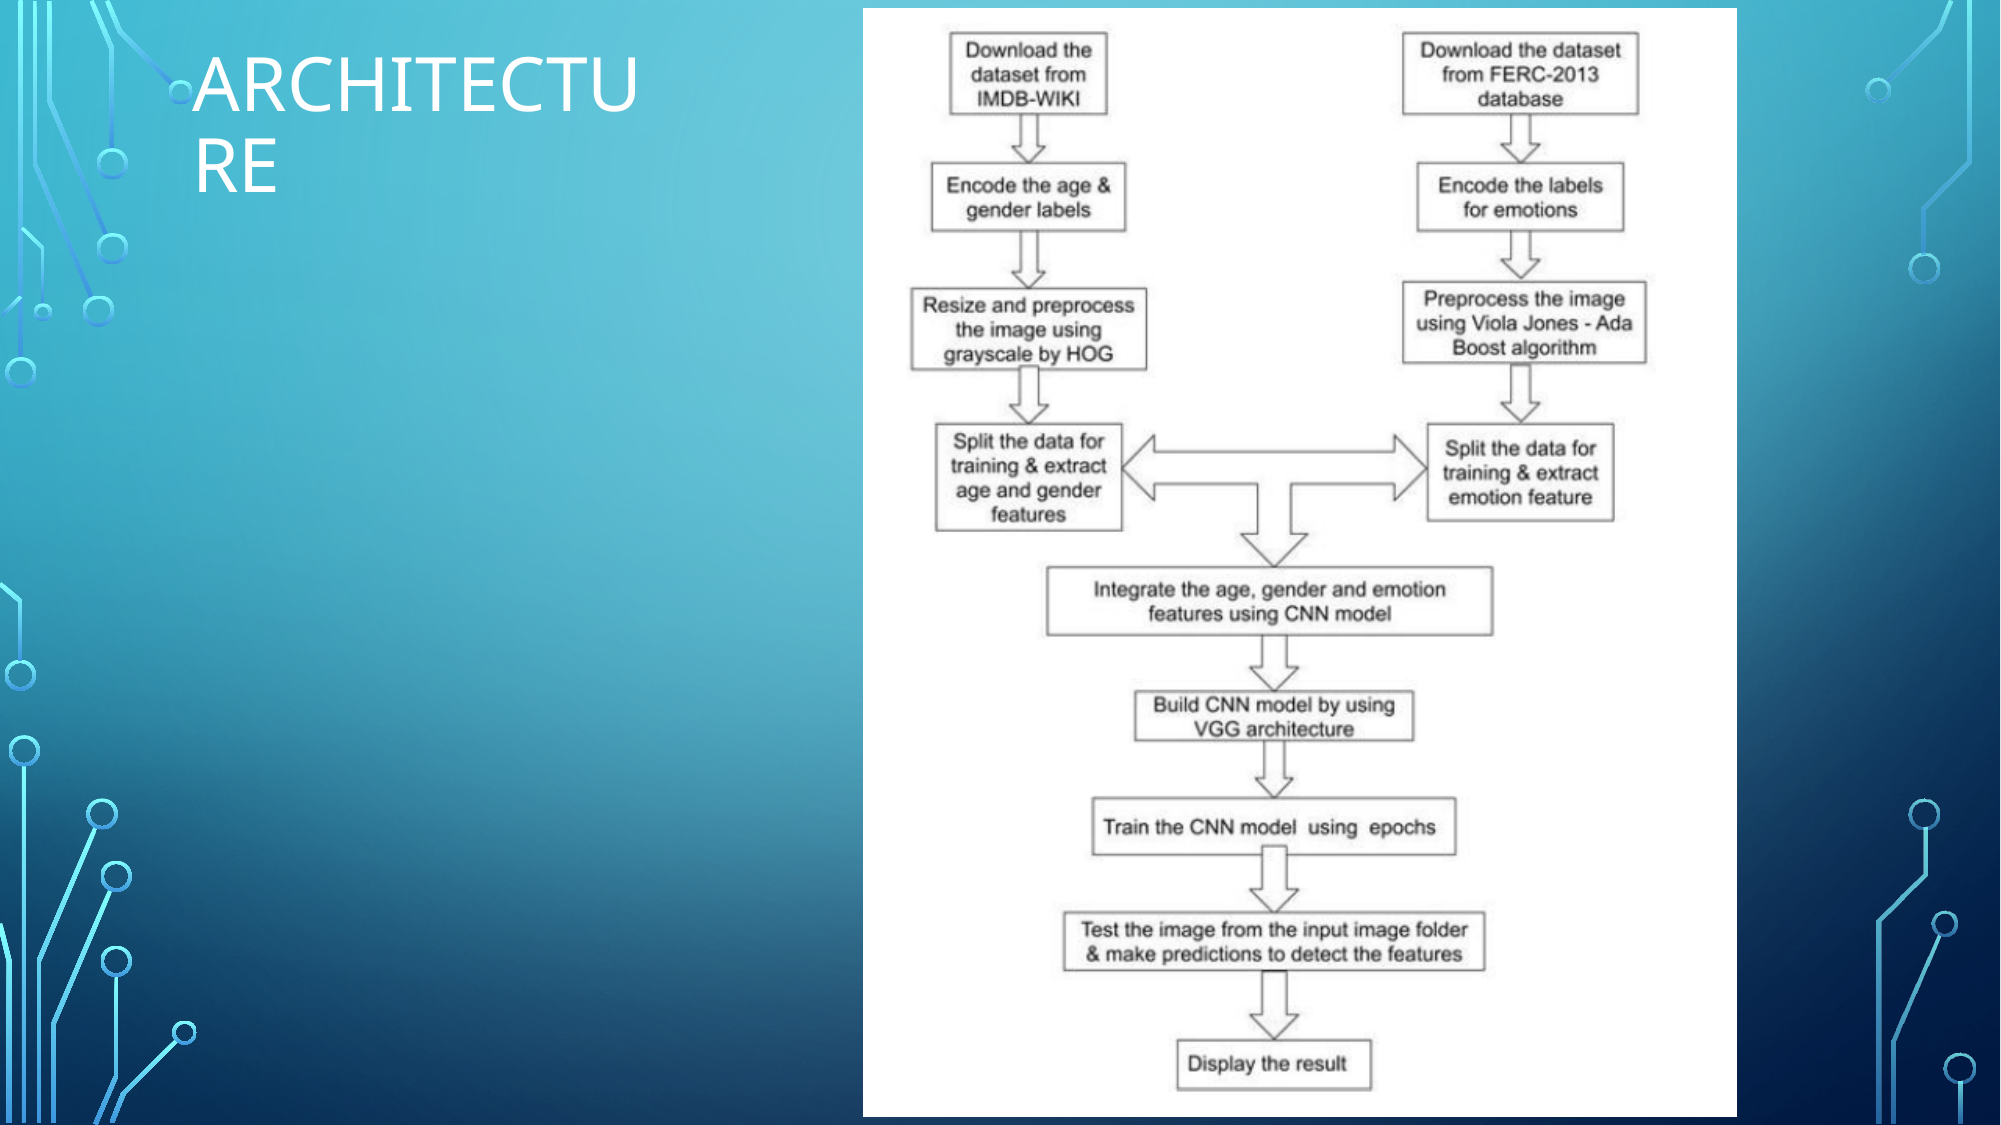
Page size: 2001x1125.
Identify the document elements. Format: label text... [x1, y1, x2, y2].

picture [862, 8, 1737, 1117]
title Architecture [177, 78, 676, 178]
